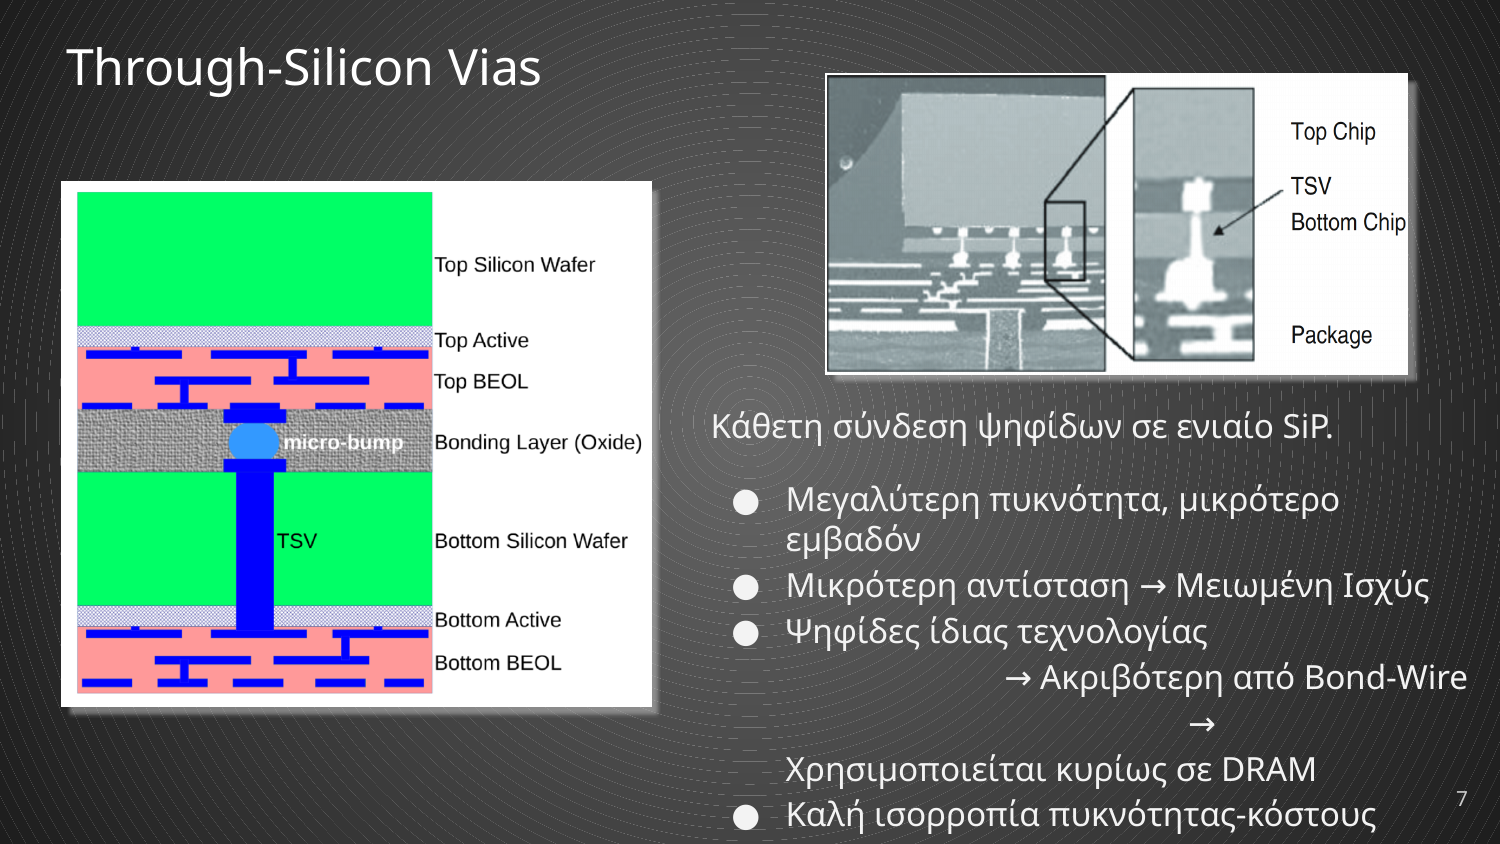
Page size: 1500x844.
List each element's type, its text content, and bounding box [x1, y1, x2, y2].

slide_number ‹#› [1392, 767, 1483, 833]
picture [825, 73, 1408, 375]
list Κάθετη σύνδεση ψηφίδων σε ενιαίο SiP. Μεγαλύτερη πυκνότητα, μικρότερο εμβαδόν Μικρότερη αντίσταση → Μειωμένη Ισχύς Ψηφίδες ίδιας τεχνολογίας → Ακριβότερη από Bond-Wire → Χρησιμοποιείται κυρίως σε DRAM Καλή ισορροπία πυκνότητας-κόστους [695, 390, 1500, 760]
picture [60, 181, 652, 708]
title Through-Silicon Vias [51, 20, 1449, 115]
